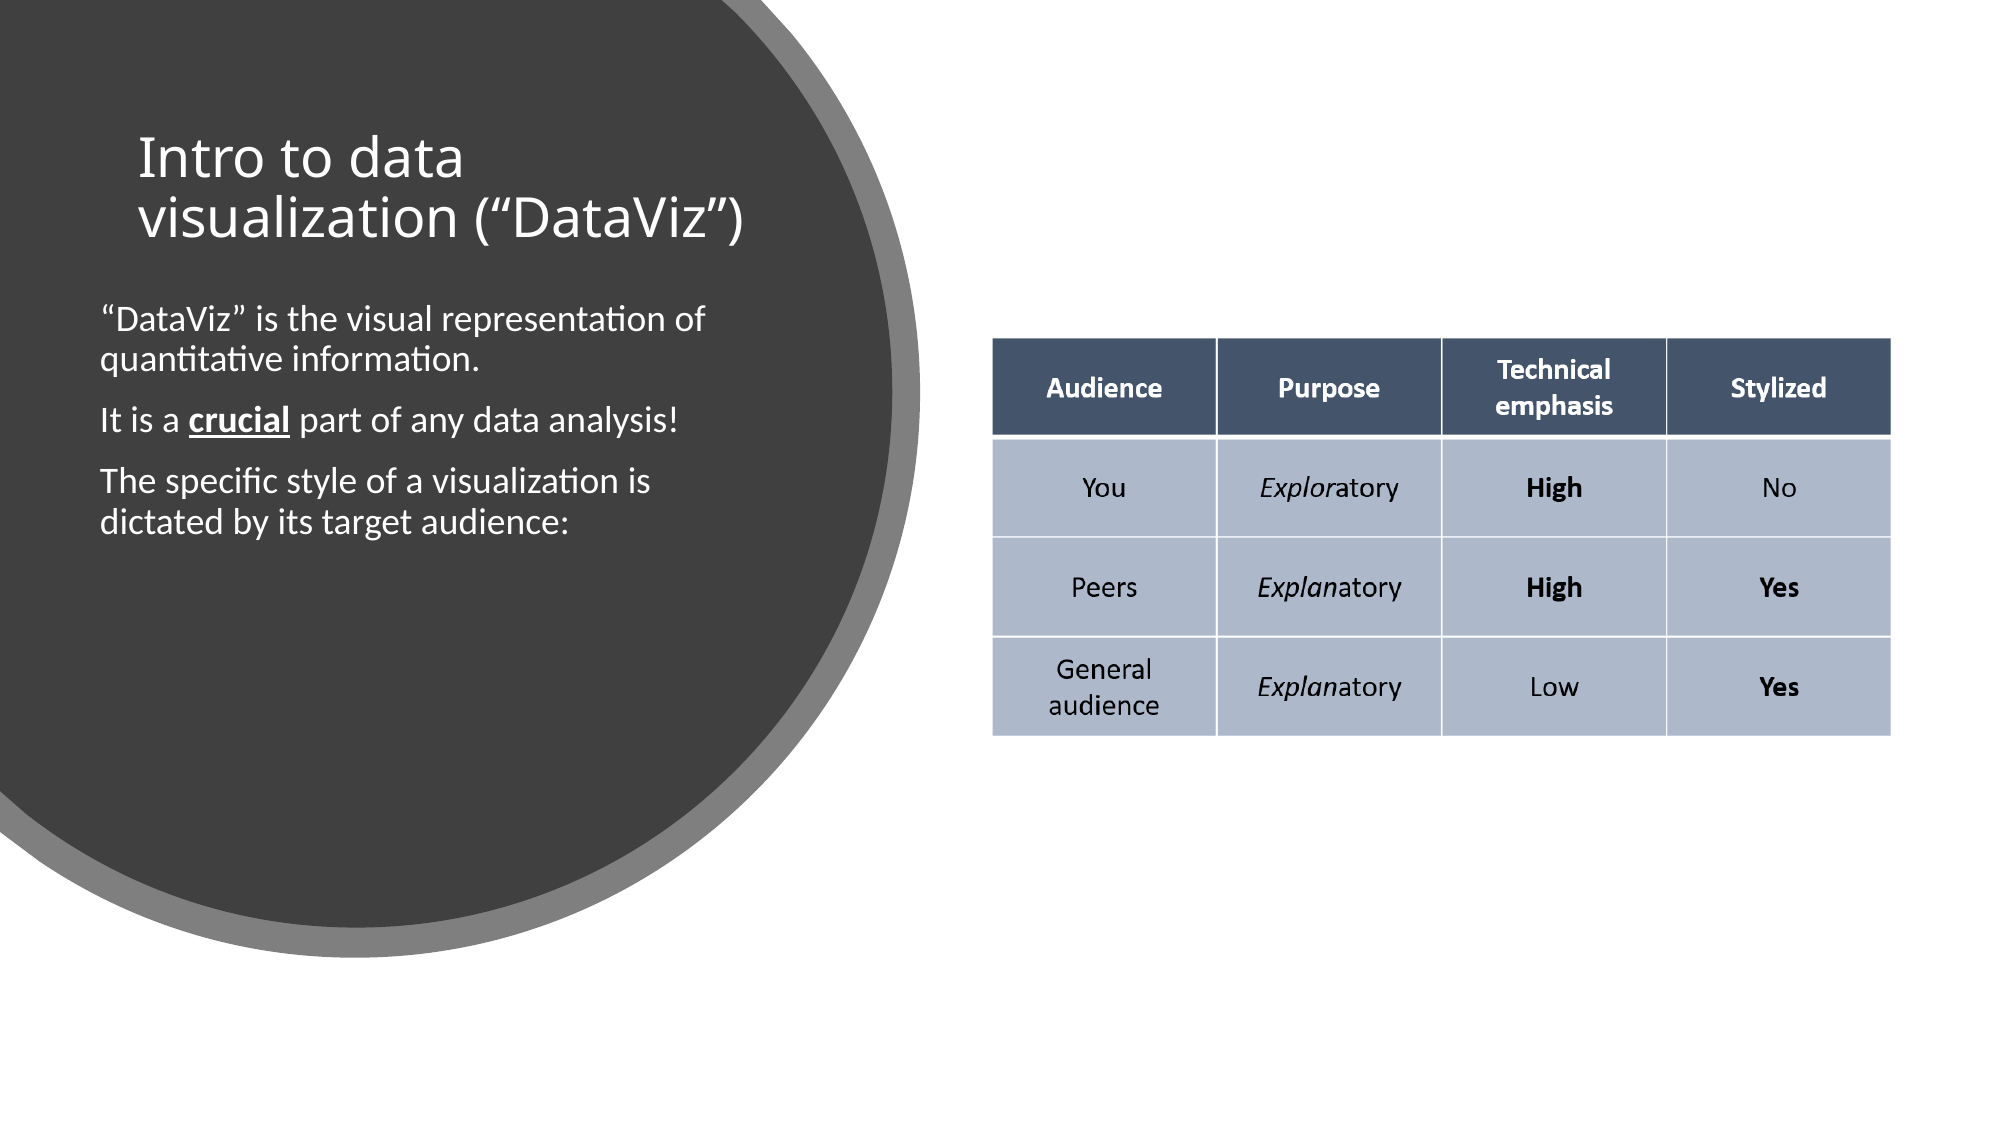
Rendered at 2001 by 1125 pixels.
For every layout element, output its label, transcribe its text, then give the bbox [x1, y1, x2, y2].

list “DataViz” is the visual representation of quantitative information. It is a crucial part of any data analysis! The specific style of a visualization is dictated by its target audience: [85, 291, 752, 743]
title Intro to data visualization (“DataViz”) [123, 103, 790, 275]
text_box [0, 0, 922, 959]
picture [990, 336, 1895, 741]
text_box [0, 0, 894, 929]
